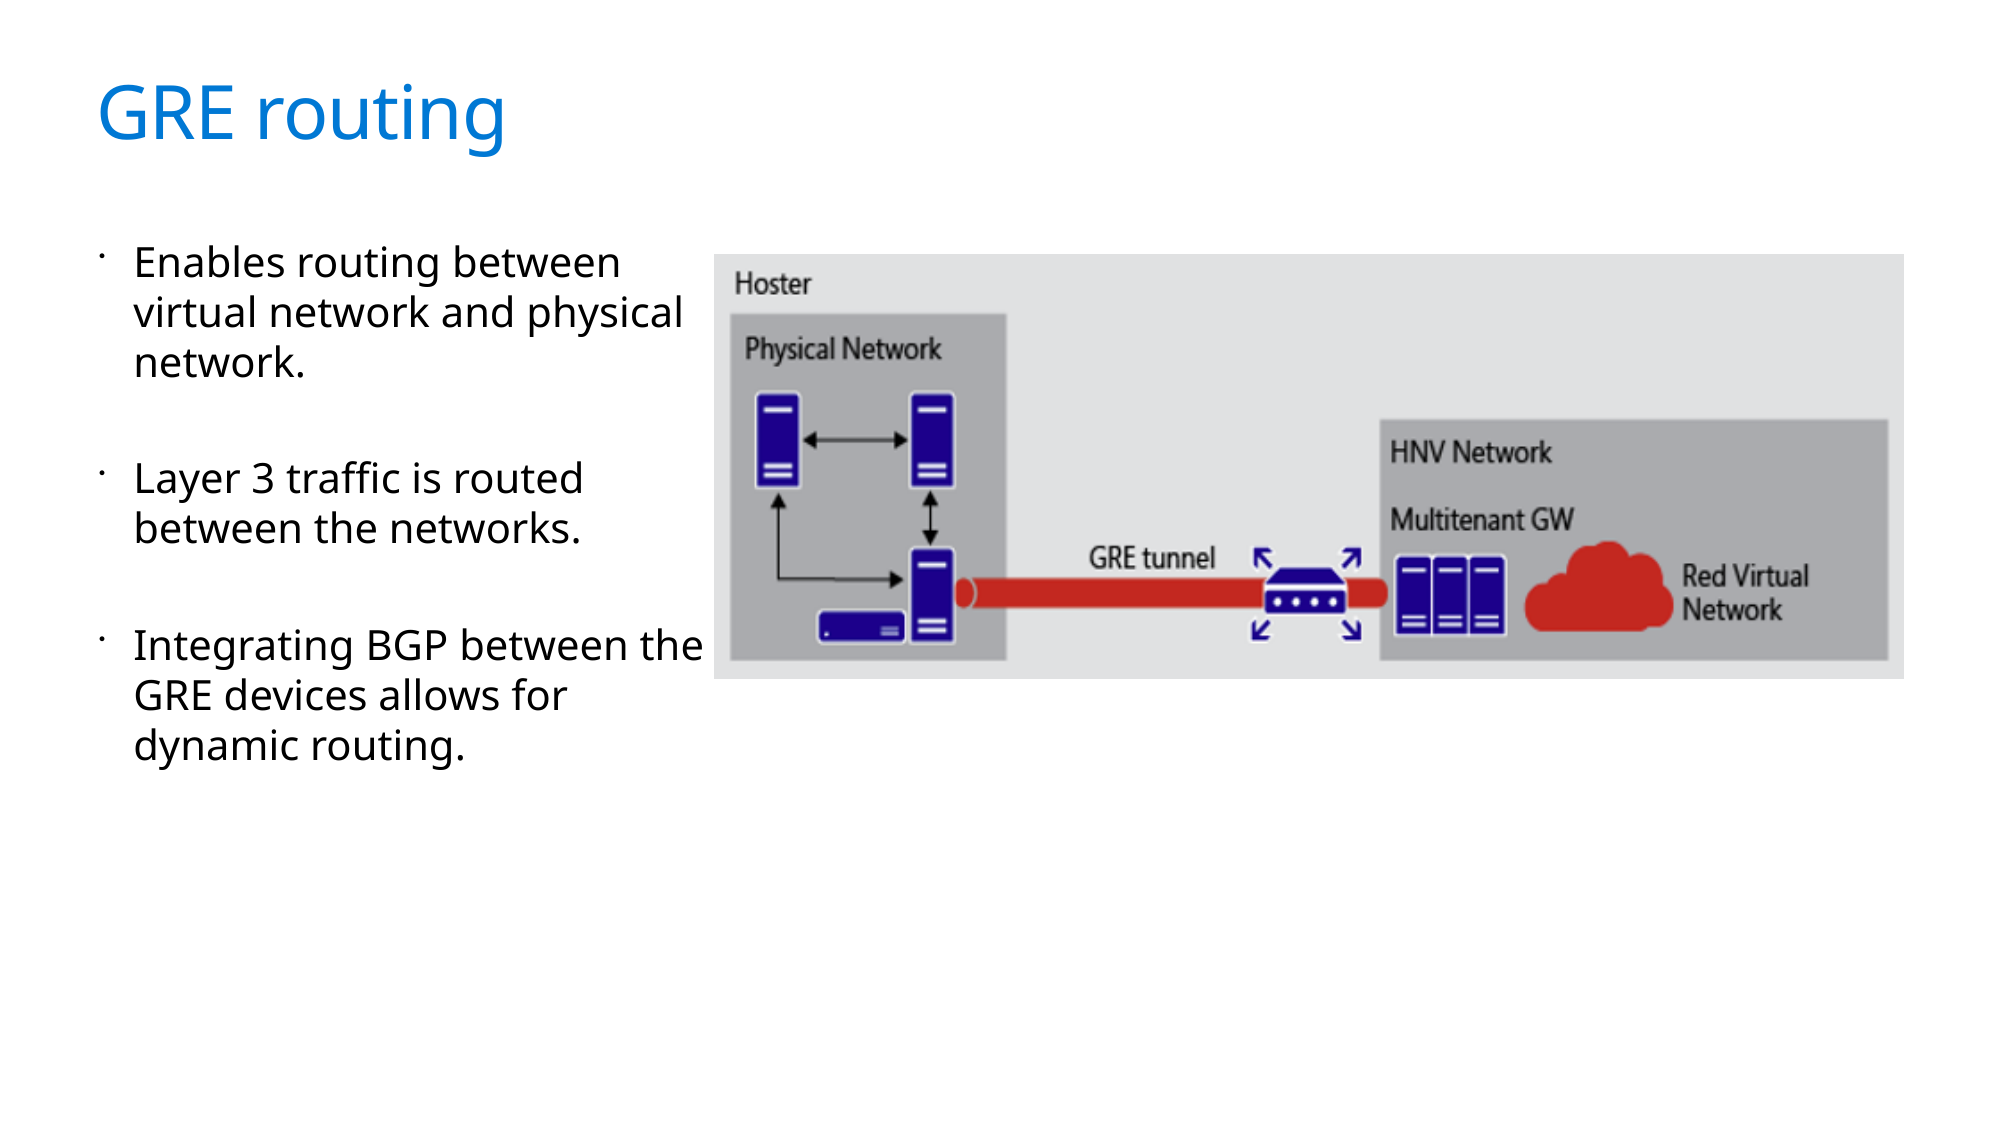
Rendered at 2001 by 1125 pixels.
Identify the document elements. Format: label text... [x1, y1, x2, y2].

picture [714, 254, 1904, 680]
list Enables routing between virtual network and physical network. Layer 3 traffic is routed between the networks. Integrating BGP between the GRE devices allows for dynamic routing. [95, 235, 715, 874]
title GRE routing [96, 75, 1904, 157]
